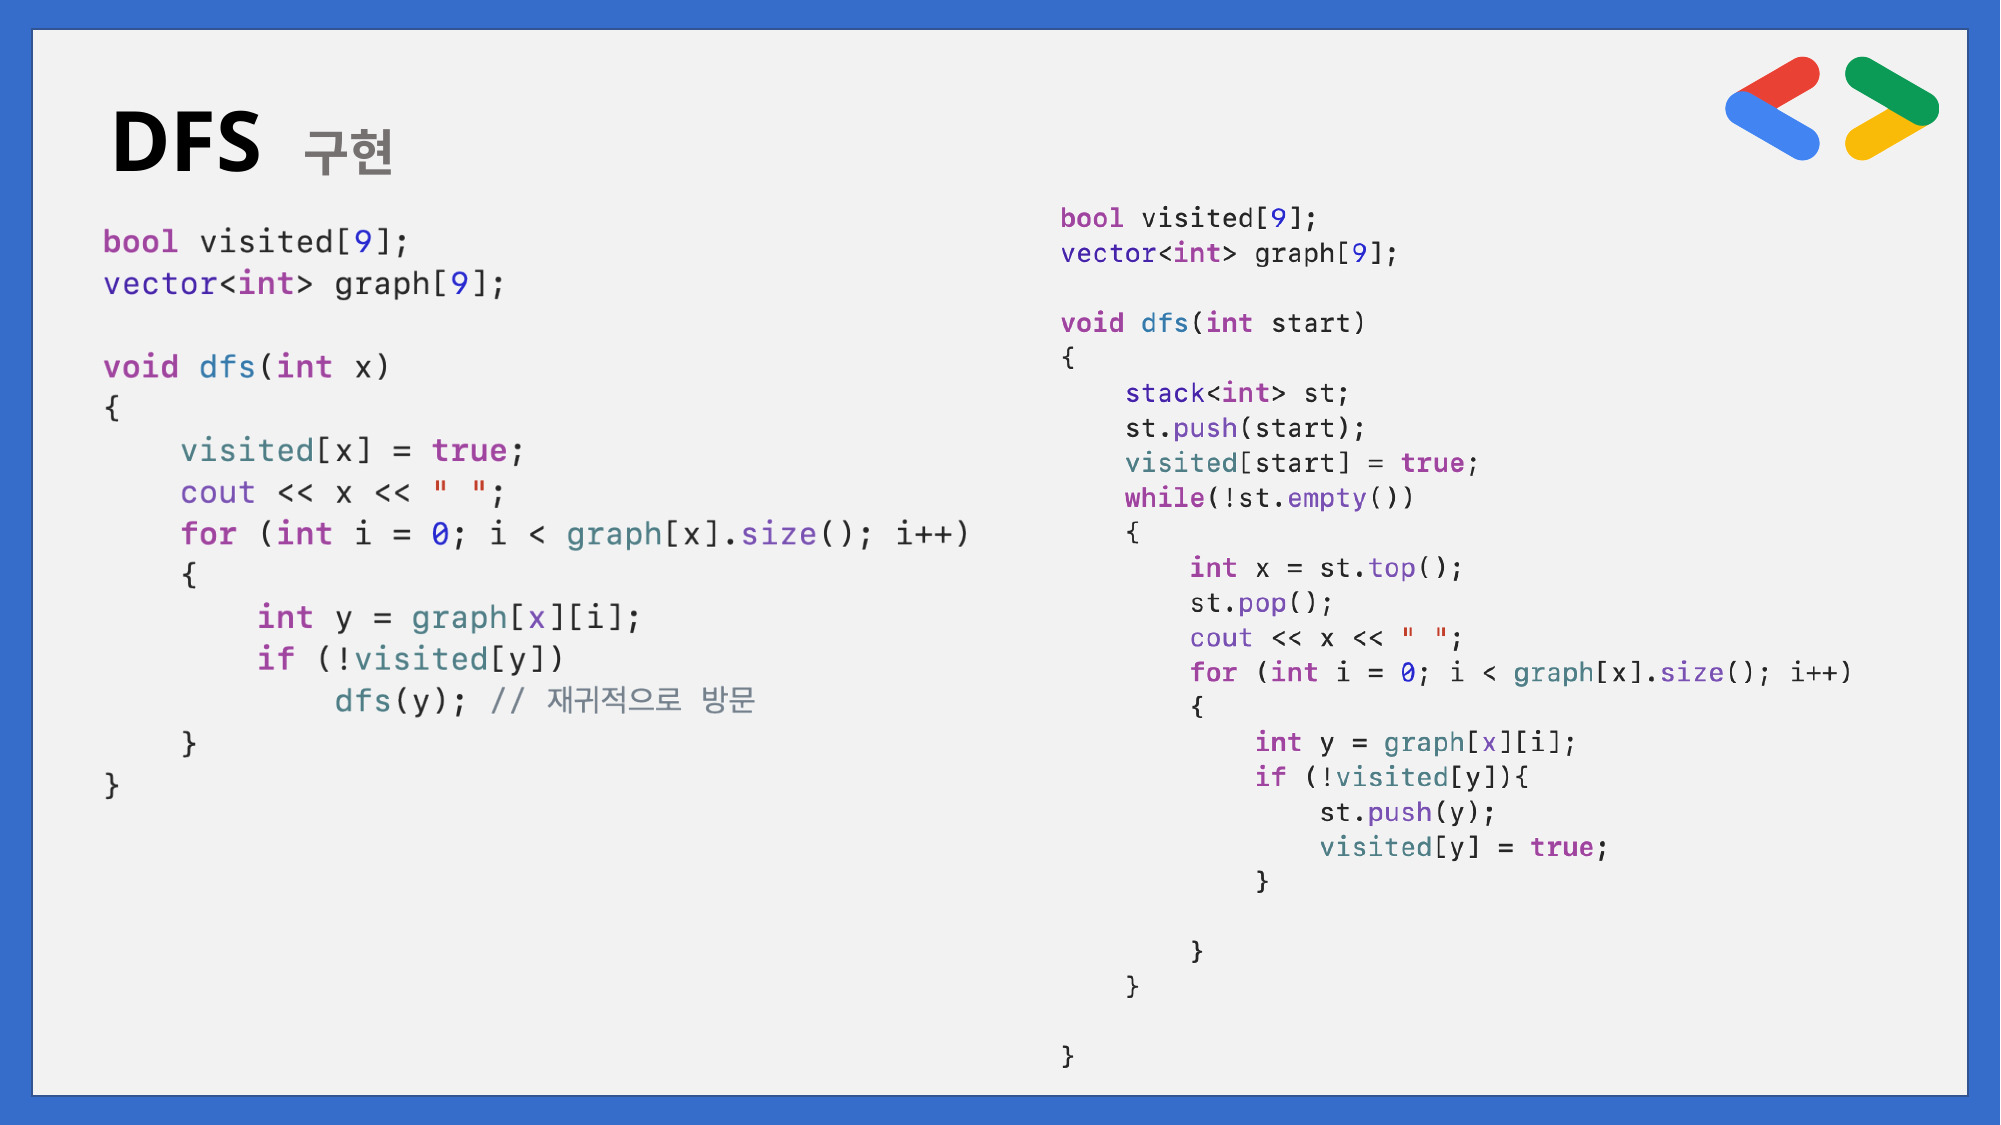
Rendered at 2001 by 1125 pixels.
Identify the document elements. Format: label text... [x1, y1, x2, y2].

text_box [77, 68, 688, 186]
text_box DFS 구현 [94, 69, 1744, 198]
picture [1049, 1, 1939, 1083]
picture [94, 217, 995, 818]
